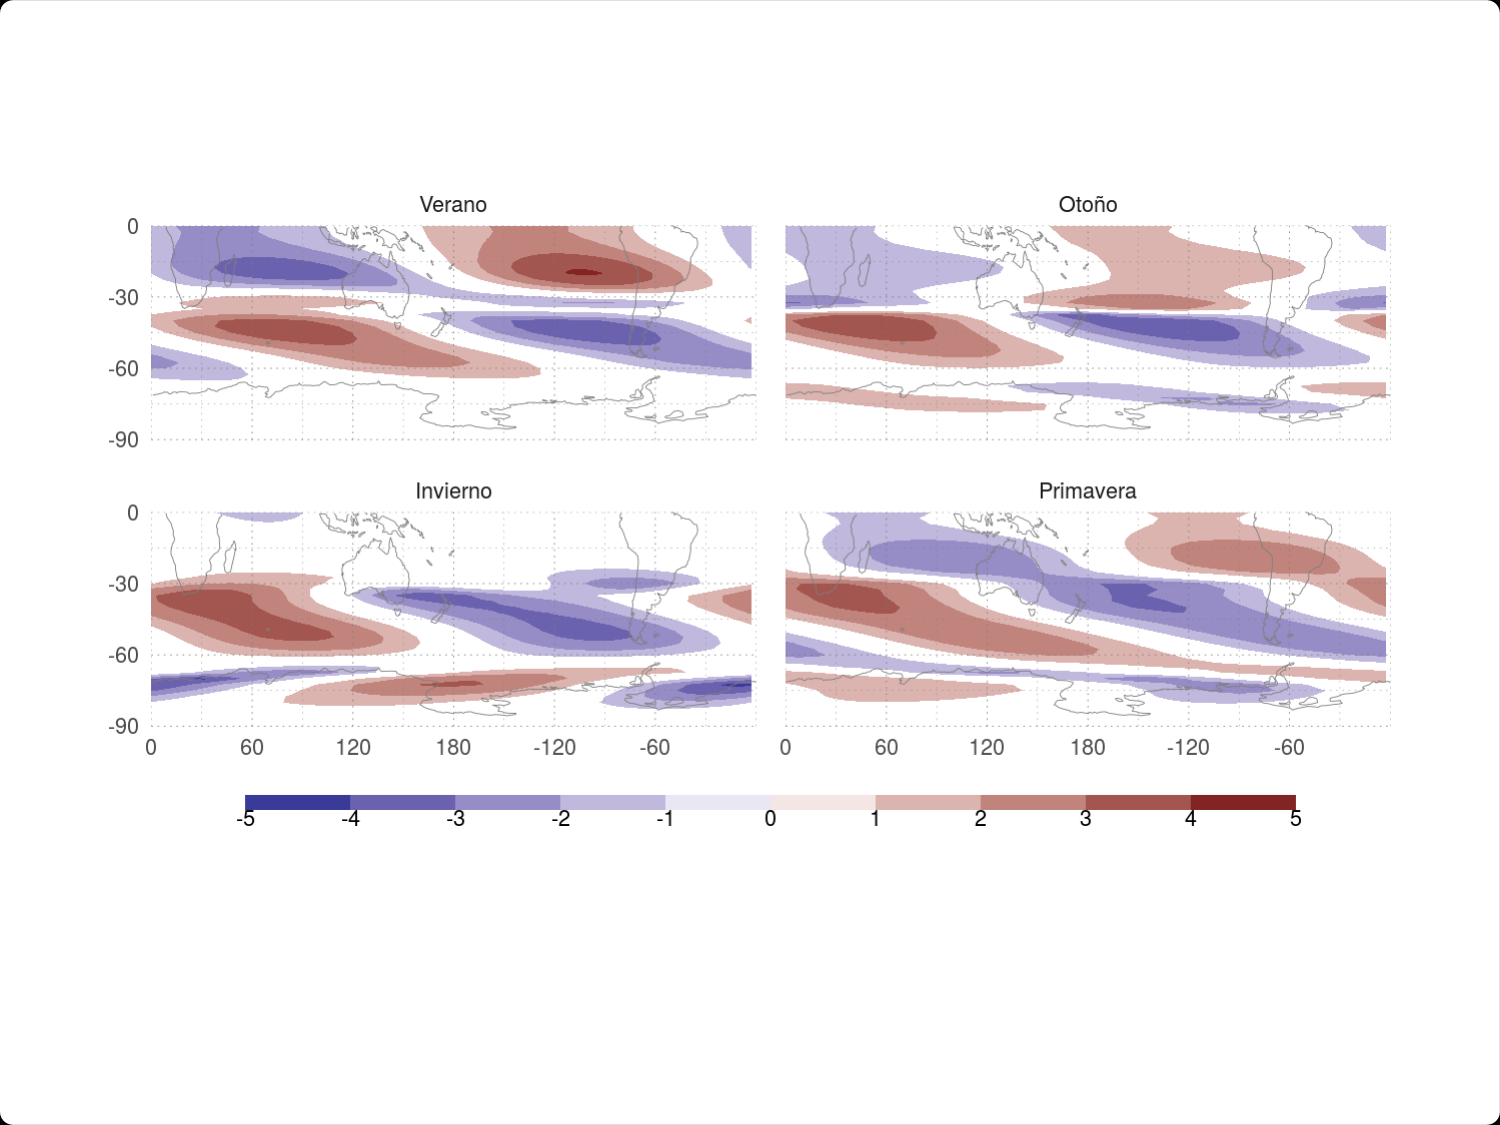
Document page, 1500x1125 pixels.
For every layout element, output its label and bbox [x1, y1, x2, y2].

picture [17, 18, 1483, 1036]
